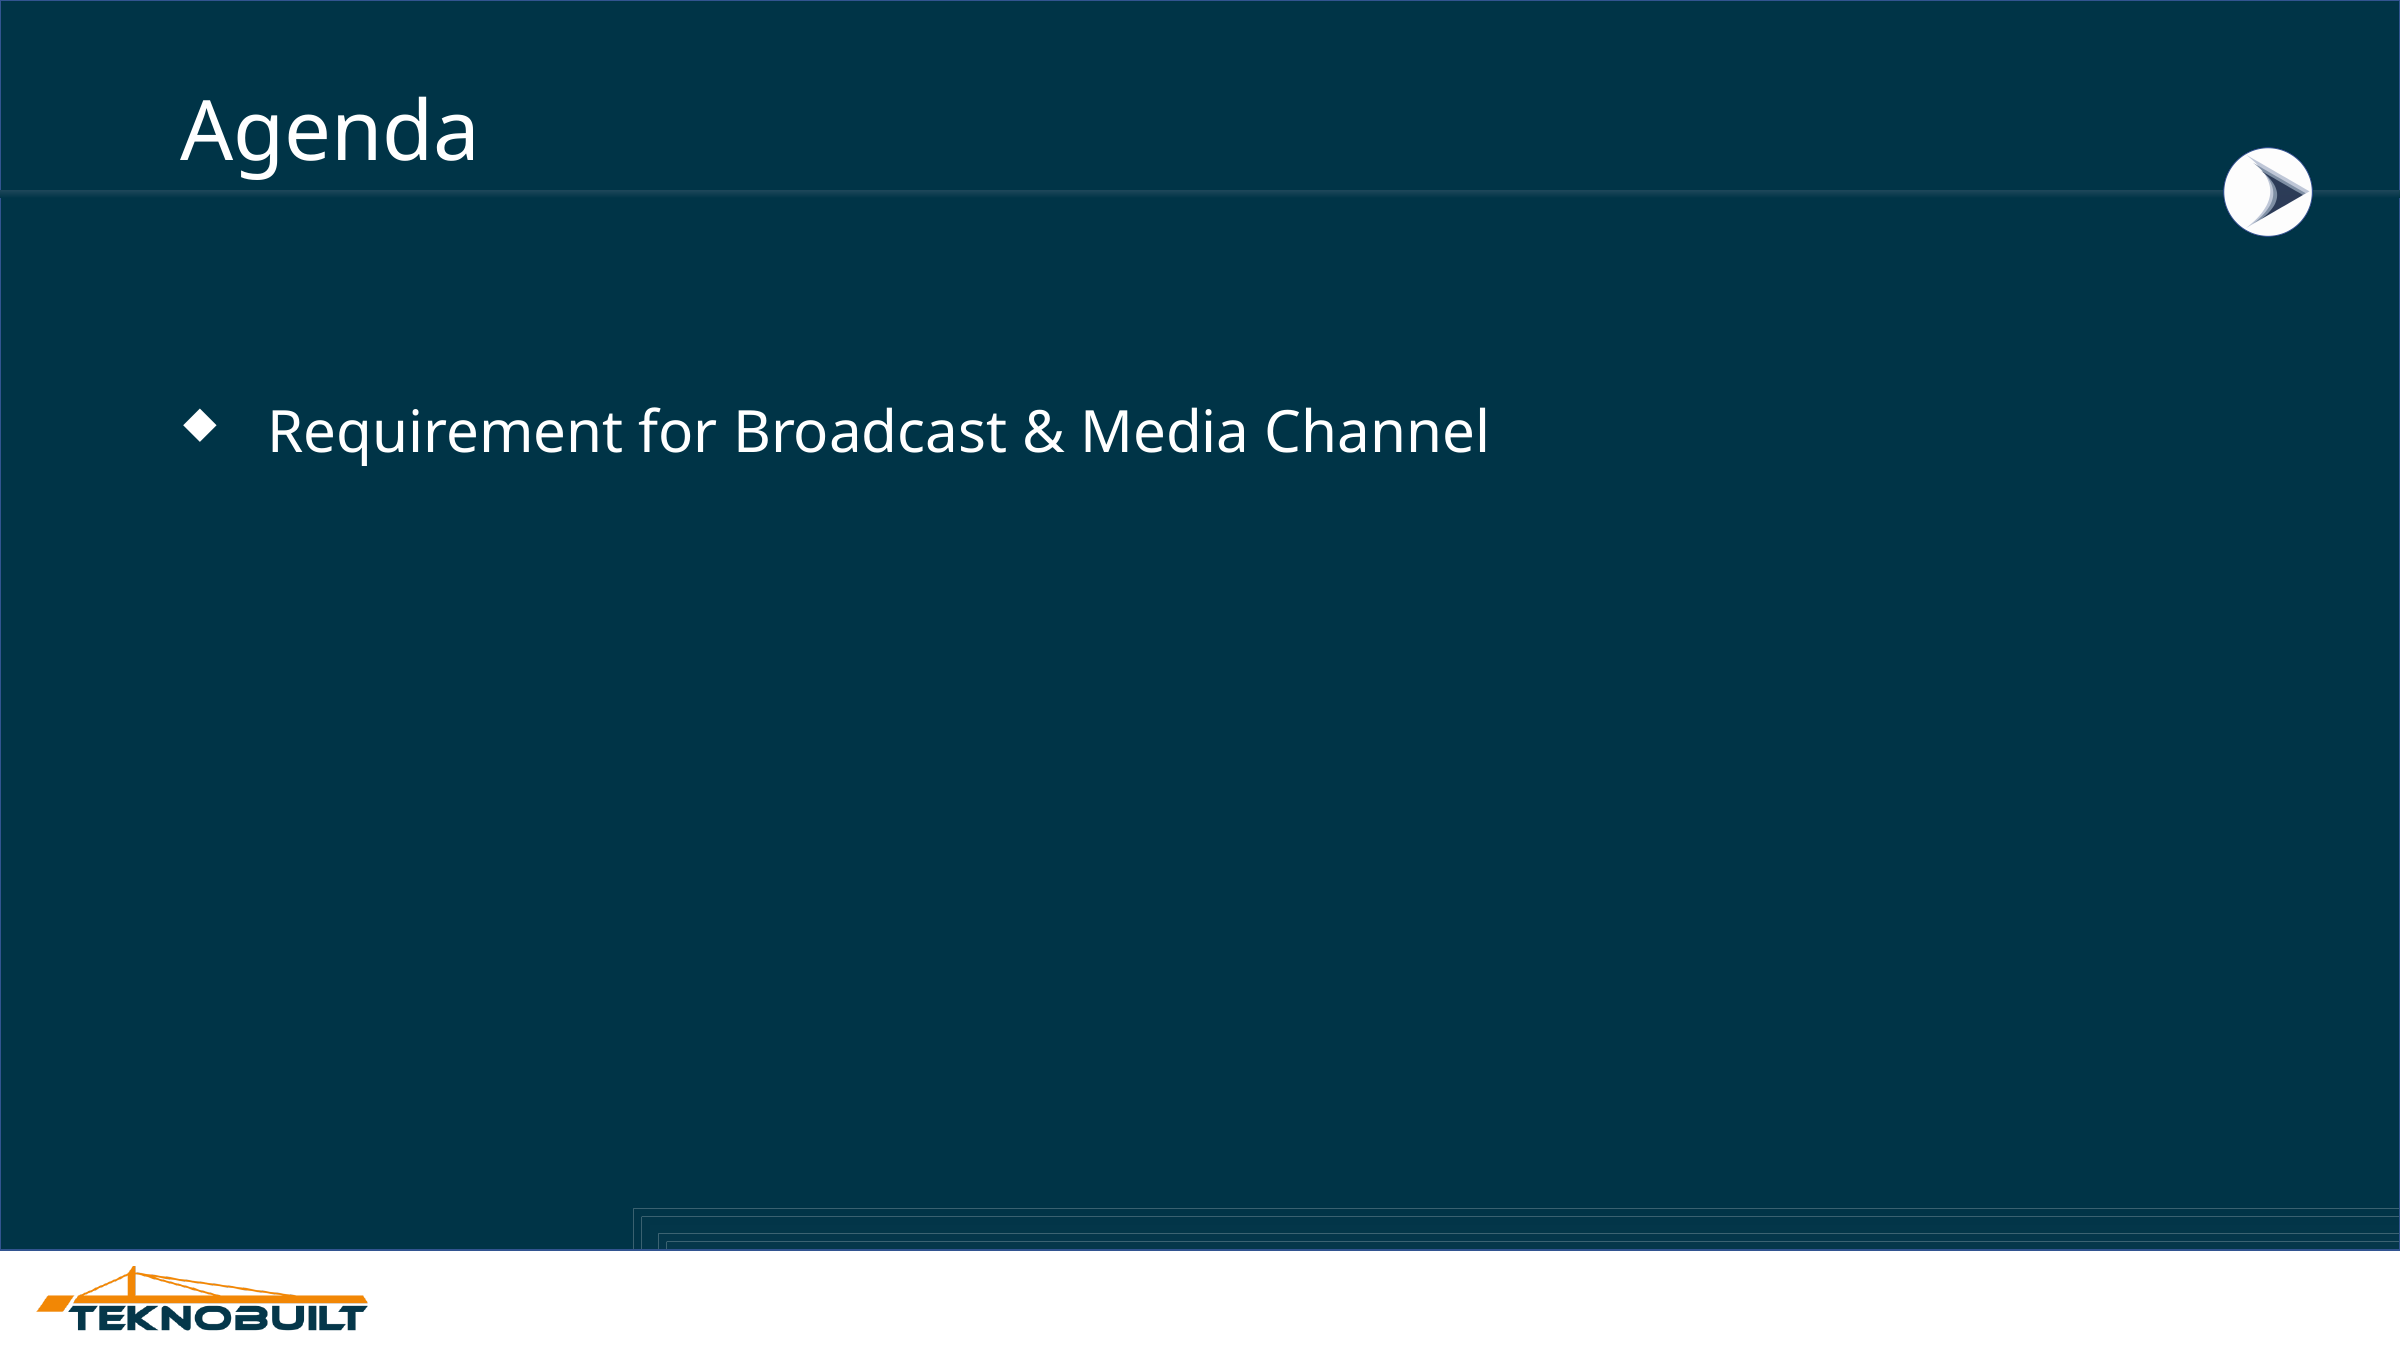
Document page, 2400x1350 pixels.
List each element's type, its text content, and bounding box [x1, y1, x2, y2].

list Requirement for Broadcast & Media Channel [164, 304, 2134, 1162]
picture [2230, 148, 2315, 236]
picture [36, 1266, 389, 1350]
title Agenda [165, 53, 2235, 214]
